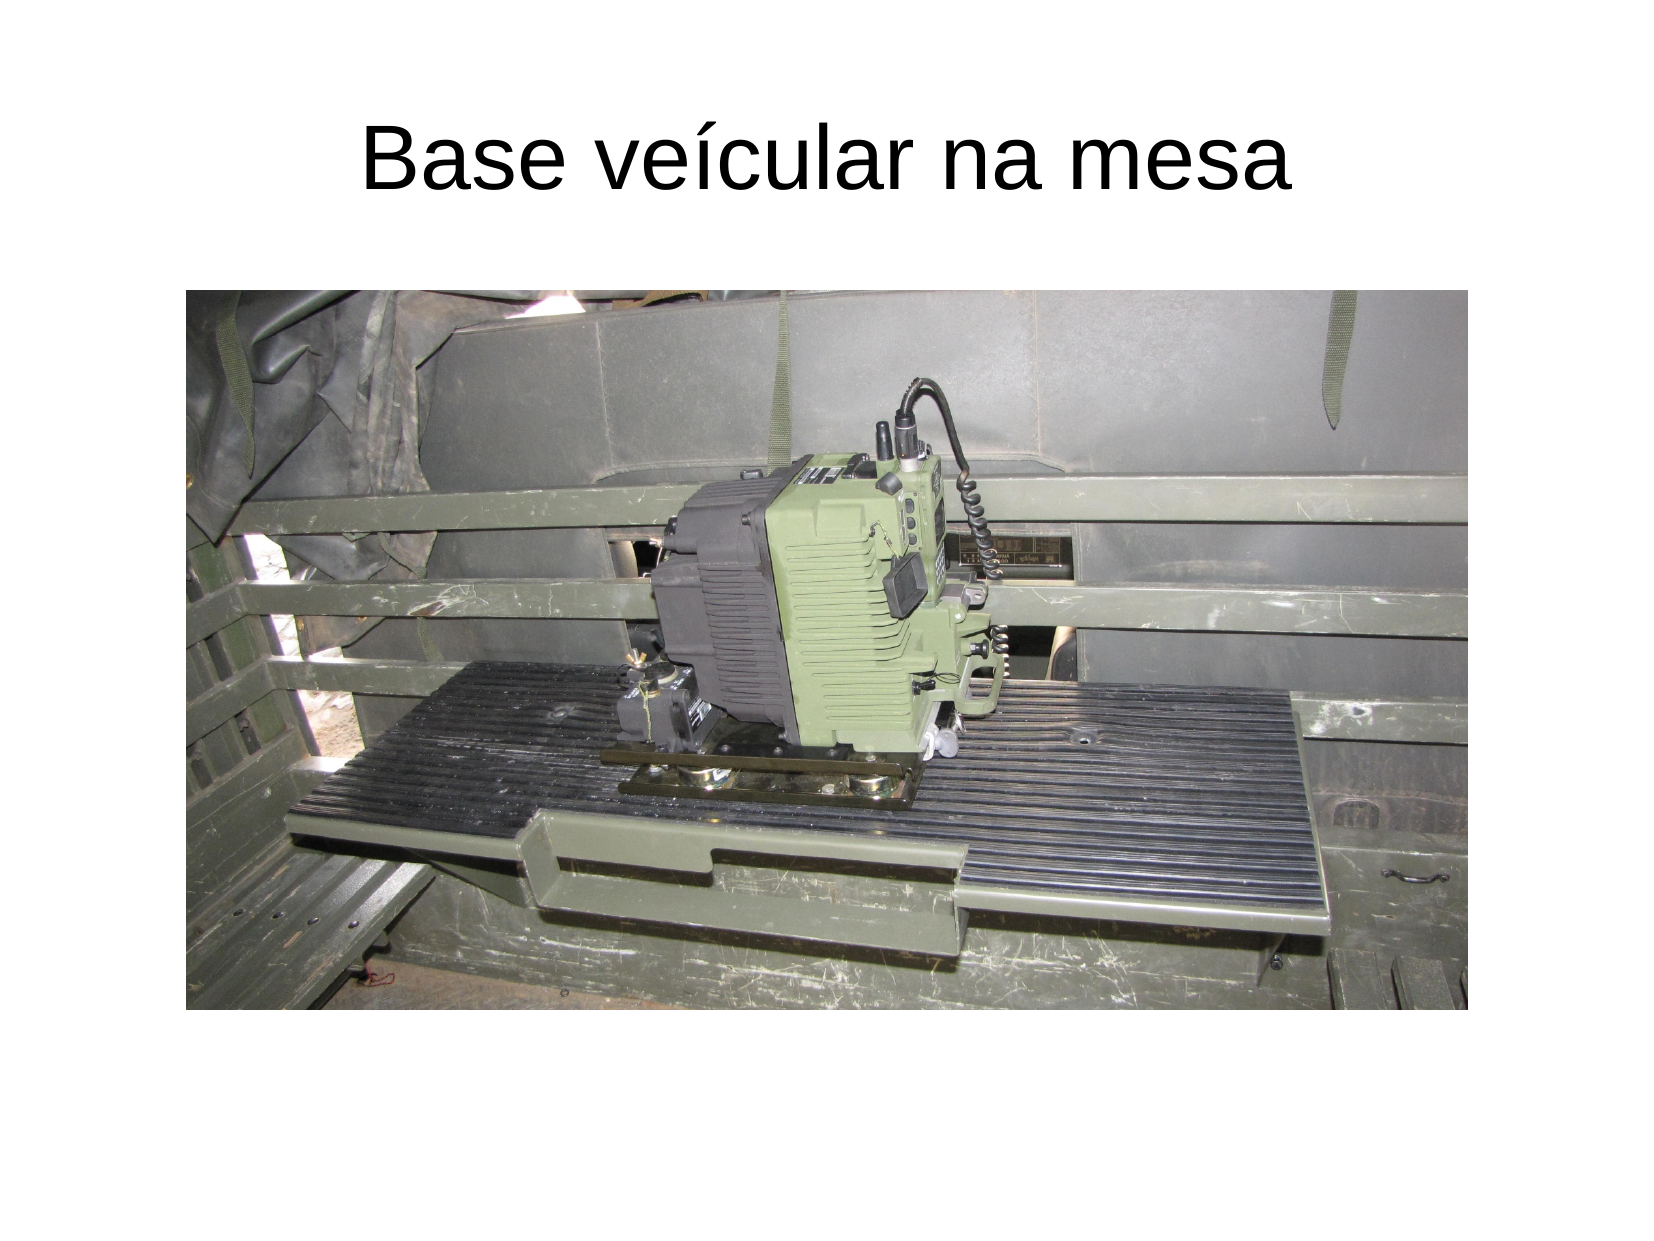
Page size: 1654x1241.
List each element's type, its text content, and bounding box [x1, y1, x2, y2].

text_box Base veícular na mesa [82, 49, 1571, 257]
picture [185, 289, 1468, 1010]
